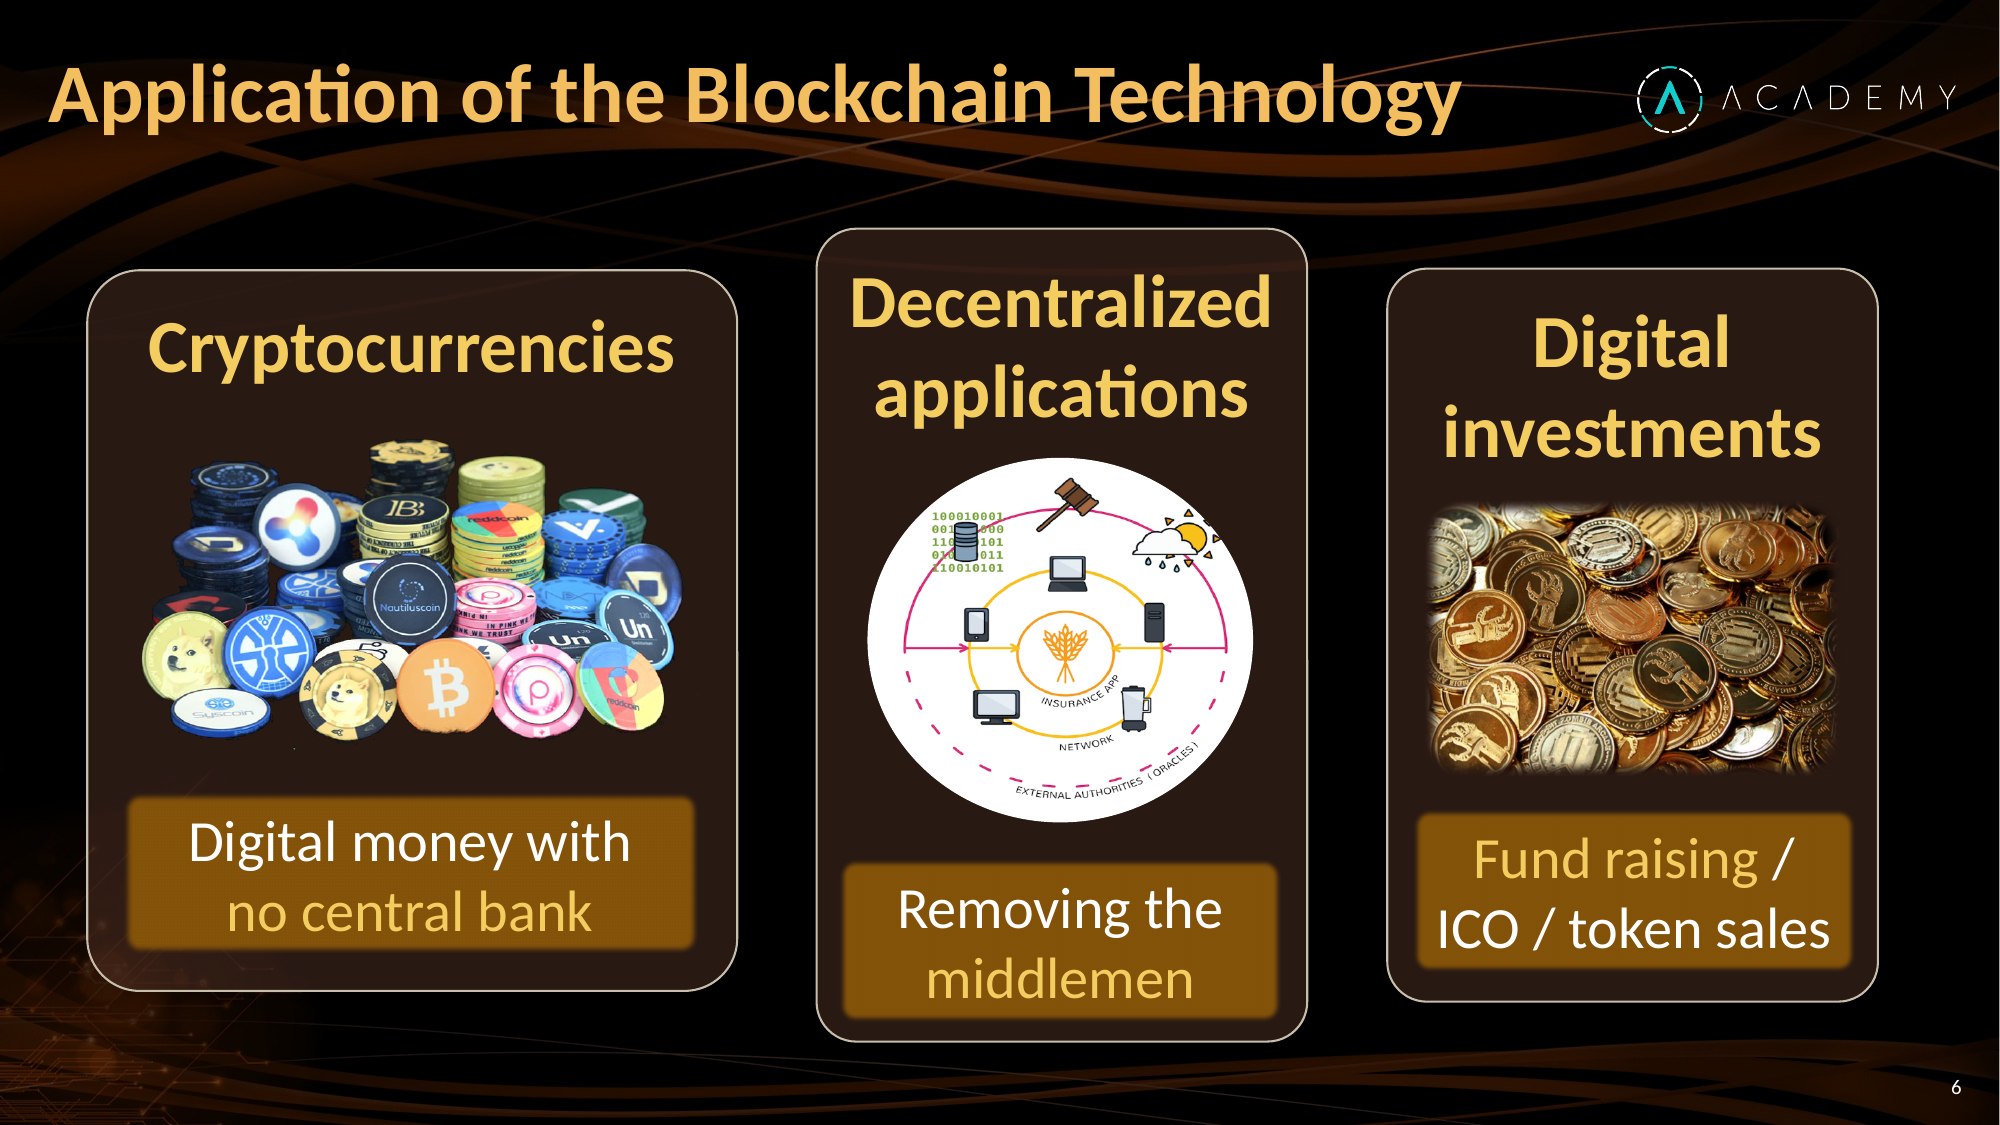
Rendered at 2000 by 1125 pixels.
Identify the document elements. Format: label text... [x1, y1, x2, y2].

picture [0, 0, 2000, 1125]
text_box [1387, 266, 1878, 1004]
title Application of the Blockchain Technology [30, 6, 1602, 189]
slide_number 6 [1897, 1070, 1968, 1103]
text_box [816, 224, 1308, 1046]
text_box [87, 268, 738, 993]
